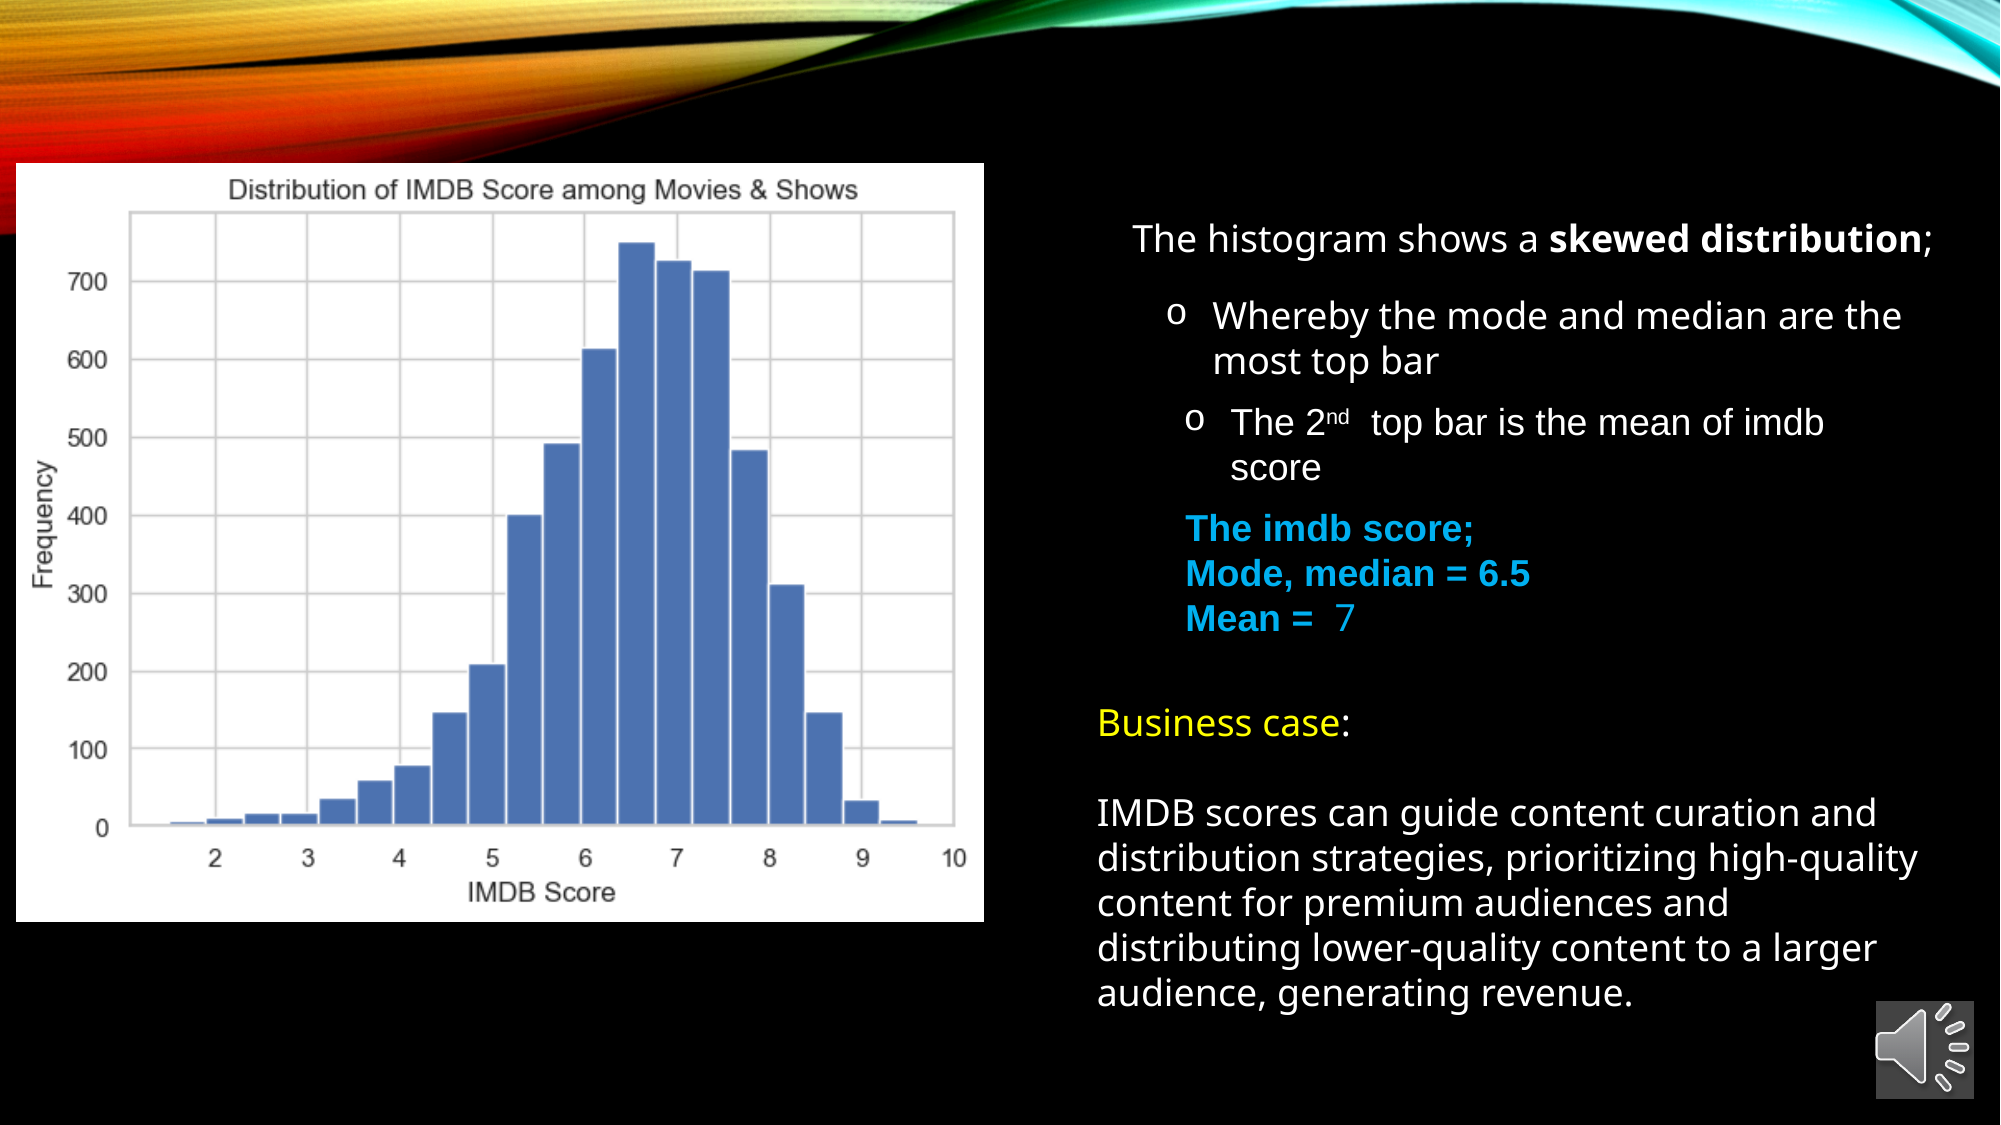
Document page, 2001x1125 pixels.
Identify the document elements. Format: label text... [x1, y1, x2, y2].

text_box The histogram shows a skewed distribution; [1117, 207, 1949, 313]
text_box Whereby the mode and median are the most top bar [1150, 284, 1928, 390]
text_box The imdb score; Mode, median = 6.5 Mean = 7 [1170, 497, 1546, 647]
text_box The 2nd top bar is the mean of imdb score [1168, 390, 1863, 496]
picture [1874, 999, 1976, 1101]
picture [0, 0, 2000, 922]
text_box Business case: IMDB scores can guide content curation and distribution strategies, prioritizing high-quality content for premium audiences and distributing lower-quality content to a larger audience, generating revenue. [1082, 692, 1939, 1022]
